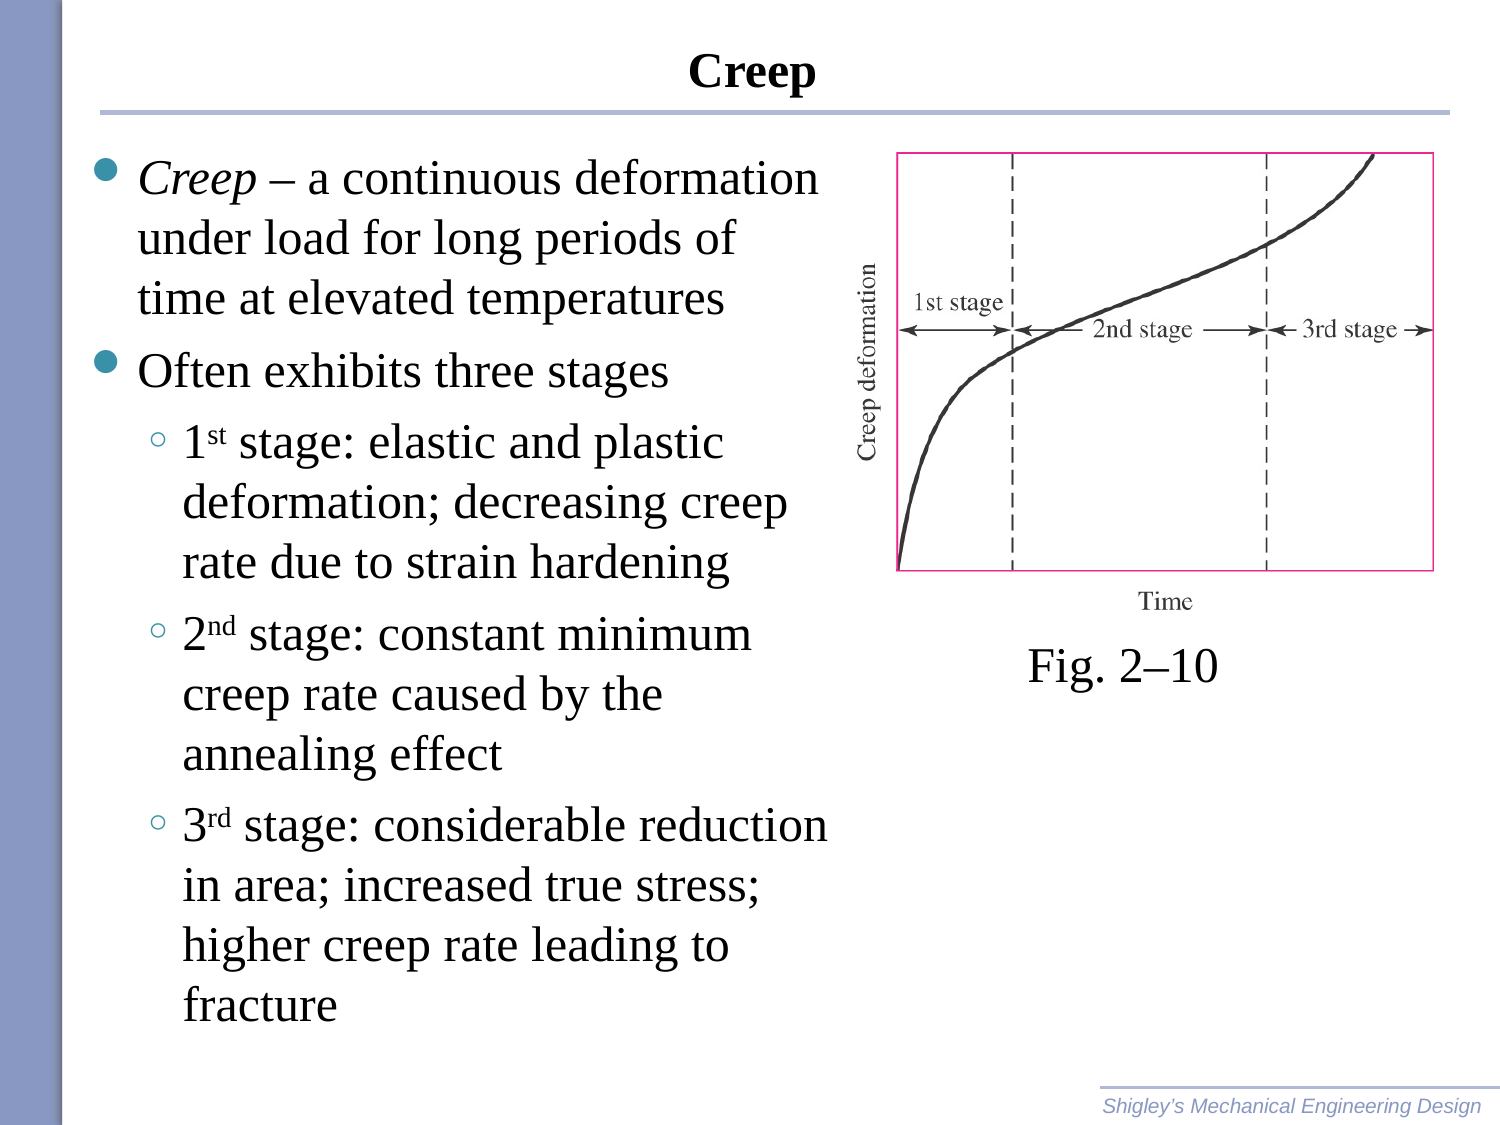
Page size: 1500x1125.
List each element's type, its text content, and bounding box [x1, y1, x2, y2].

picture [849, 137, 1463, 611]
text_box Fig. 2–10 [1012, 624, 1288, 700]
footer Shigley’s Mechanical Engineering Design [1087, 1074, 1500, 1125]
list Creep – a continuous deformation under load for long periods of time at elevated temperatures Often exhibits three stages 1st stage: elastic and plastic deformation; decreasing creep rate due to strain hardening 2nd stage: constant minimum creep rate caused by the annealing effect 3rd stage: considerable reduction in area; increased true stress; higher creep rate leading to fracture [62, 137, 850, 1125]
title Creep [137, 30, 1368, 106]
